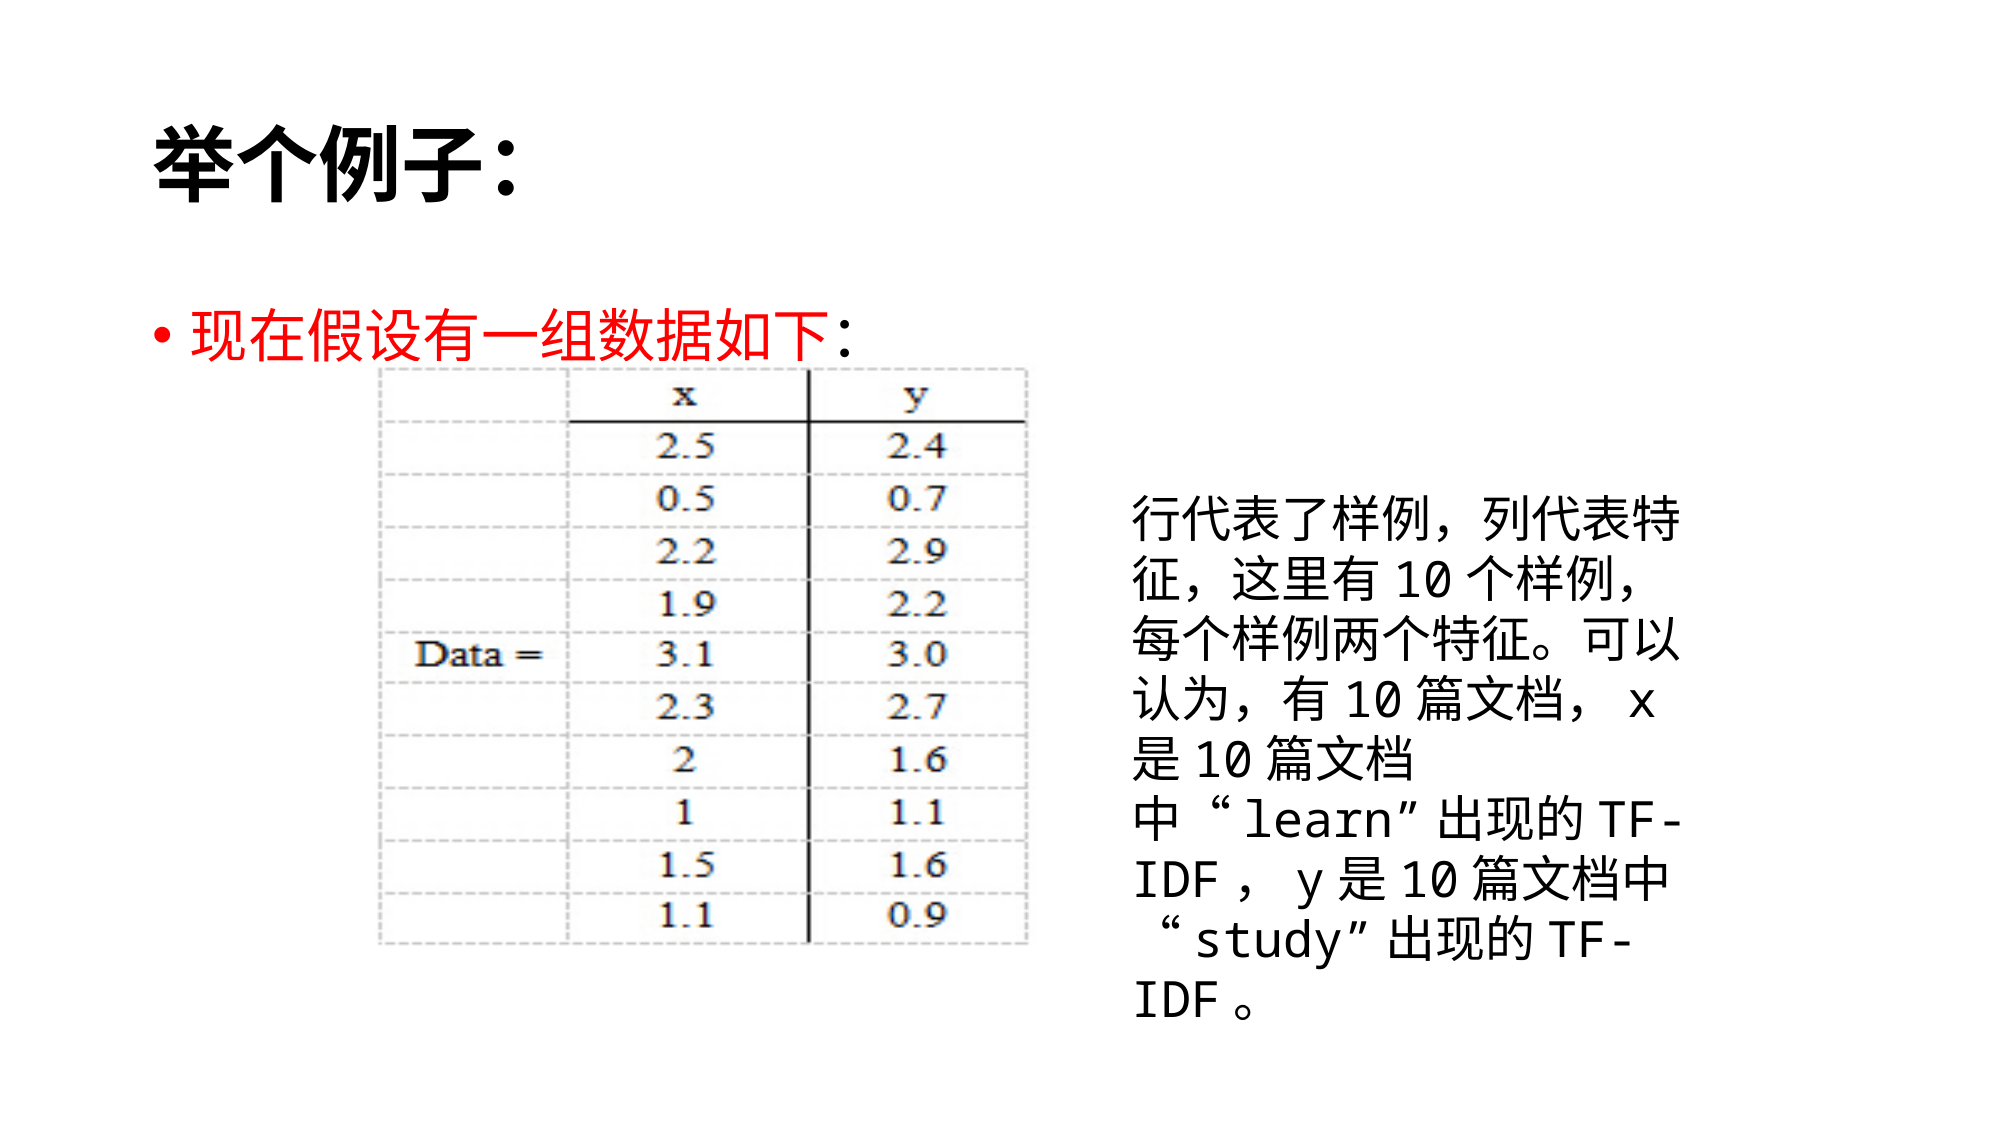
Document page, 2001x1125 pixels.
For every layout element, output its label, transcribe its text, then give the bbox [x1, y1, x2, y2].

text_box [373, 361, 1708, 980]
title 举个例子： [137, 59, 1863, 278]
list 现在假设有一组数据如下： [137, 299, 1863, 1014]
